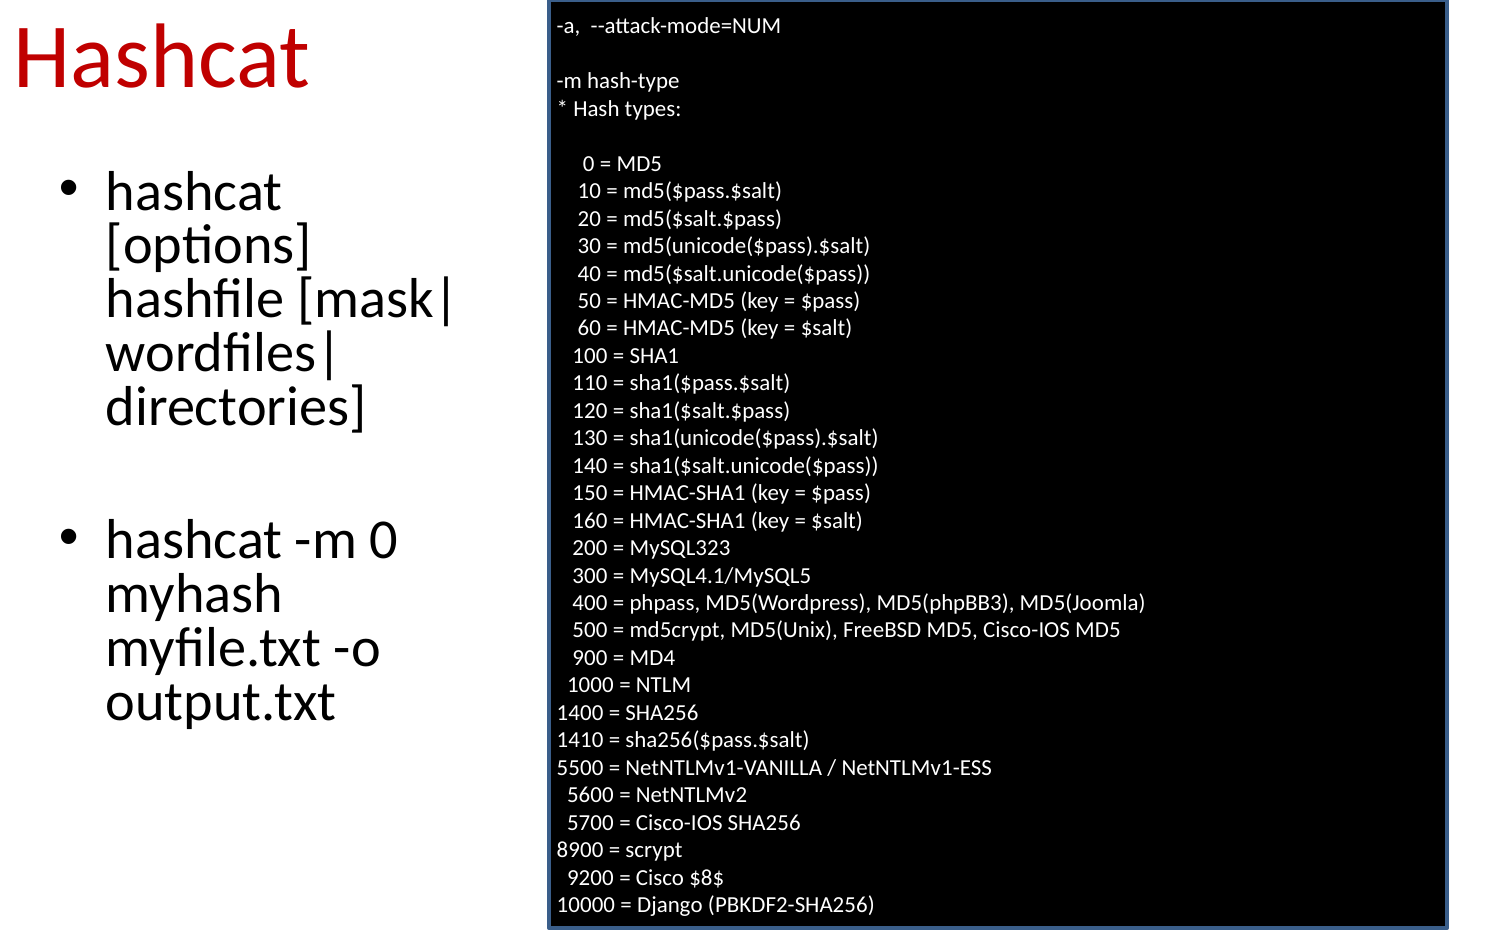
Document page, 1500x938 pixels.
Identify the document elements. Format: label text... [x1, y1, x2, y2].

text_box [548, 0, 1448, 929]
list hashcat [options] hashfile [mask|wordfiles|directories] hashcat -m 0 myhash myfile.txt -o output.txt [50, 158, 503, 779]
title Hashcat [5, 0, 547, 130]
